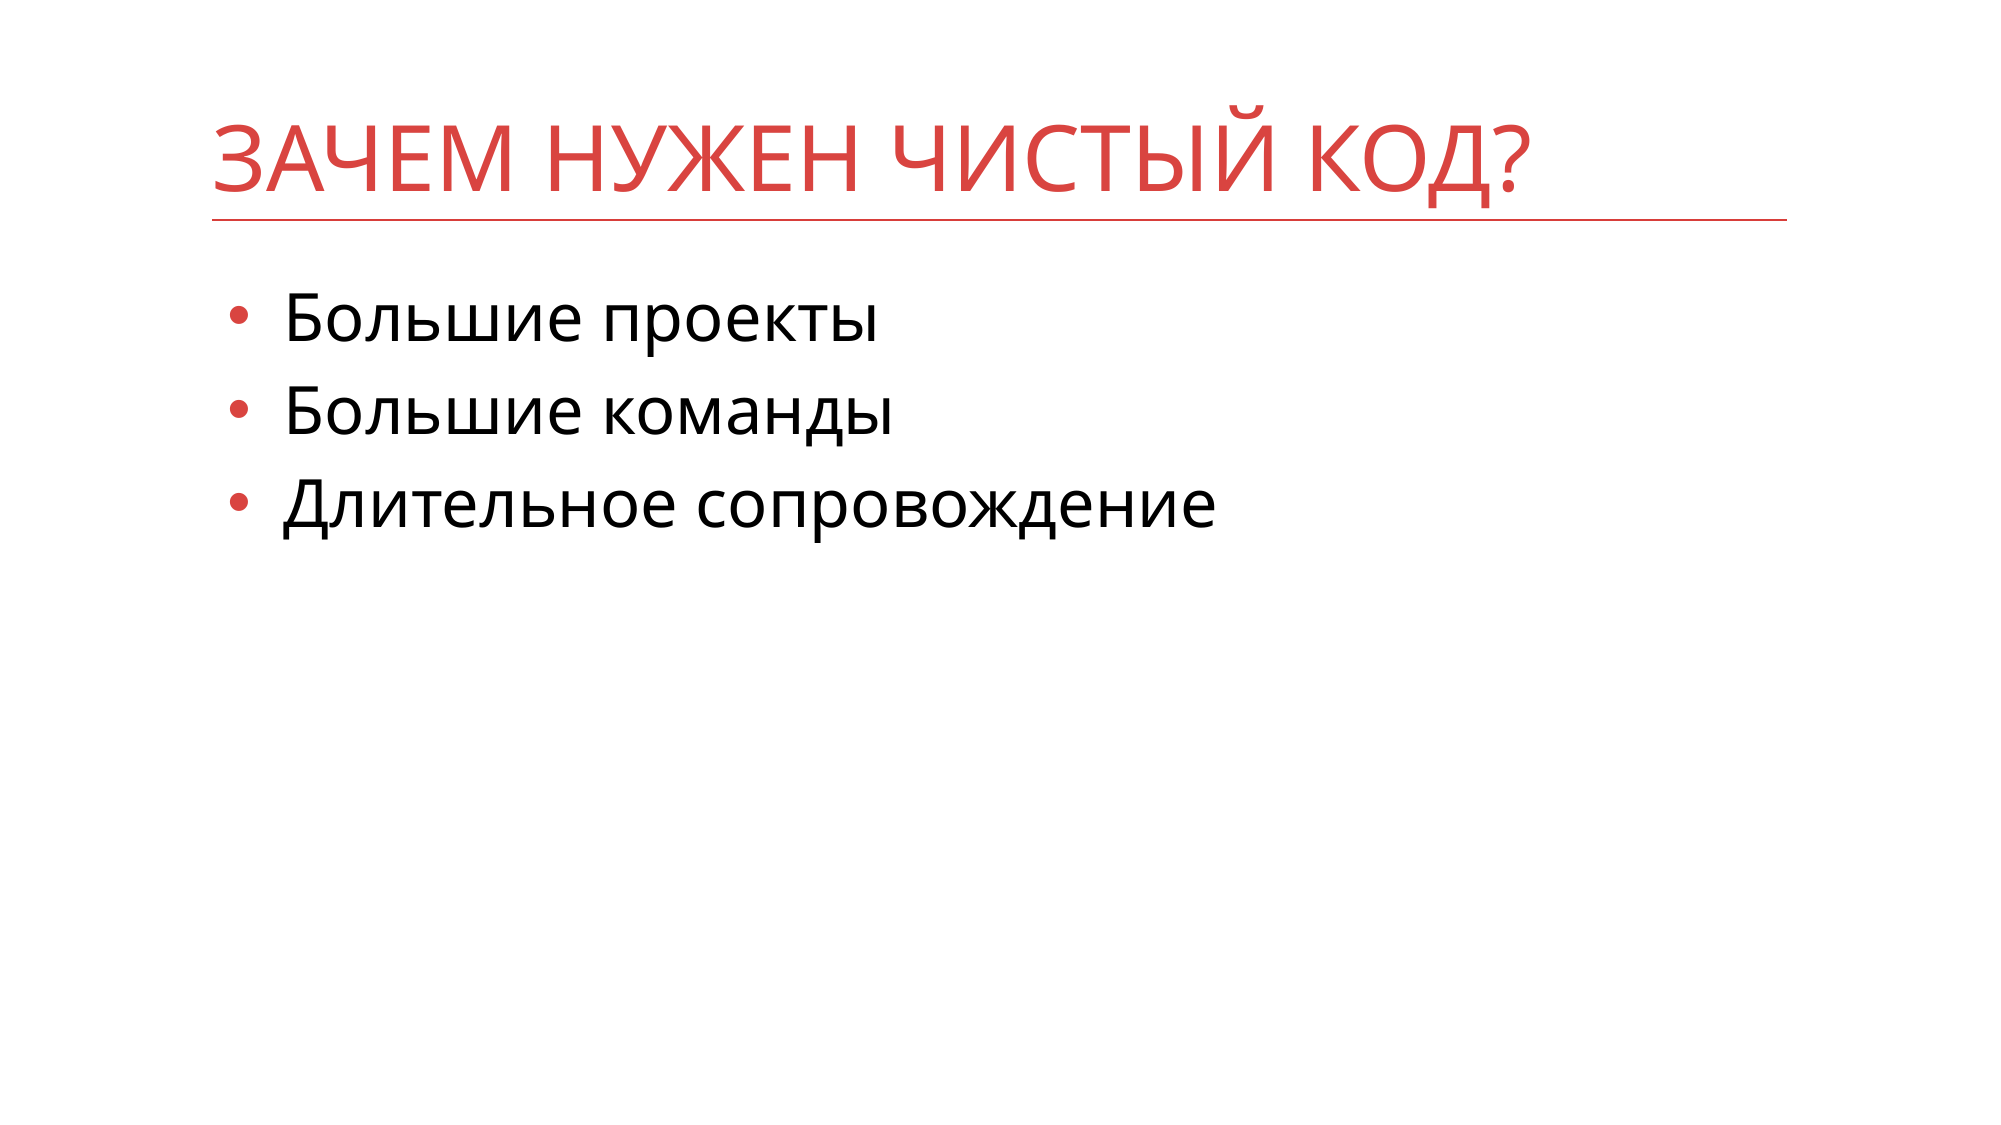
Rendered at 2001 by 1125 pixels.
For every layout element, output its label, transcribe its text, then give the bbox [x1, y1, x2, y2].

title Зачем нужен чистый код? [212, 90, 1788, 220]
list Большие проекты Большие команды Длительное сопровождение [212, 267, 1788, 1035]
